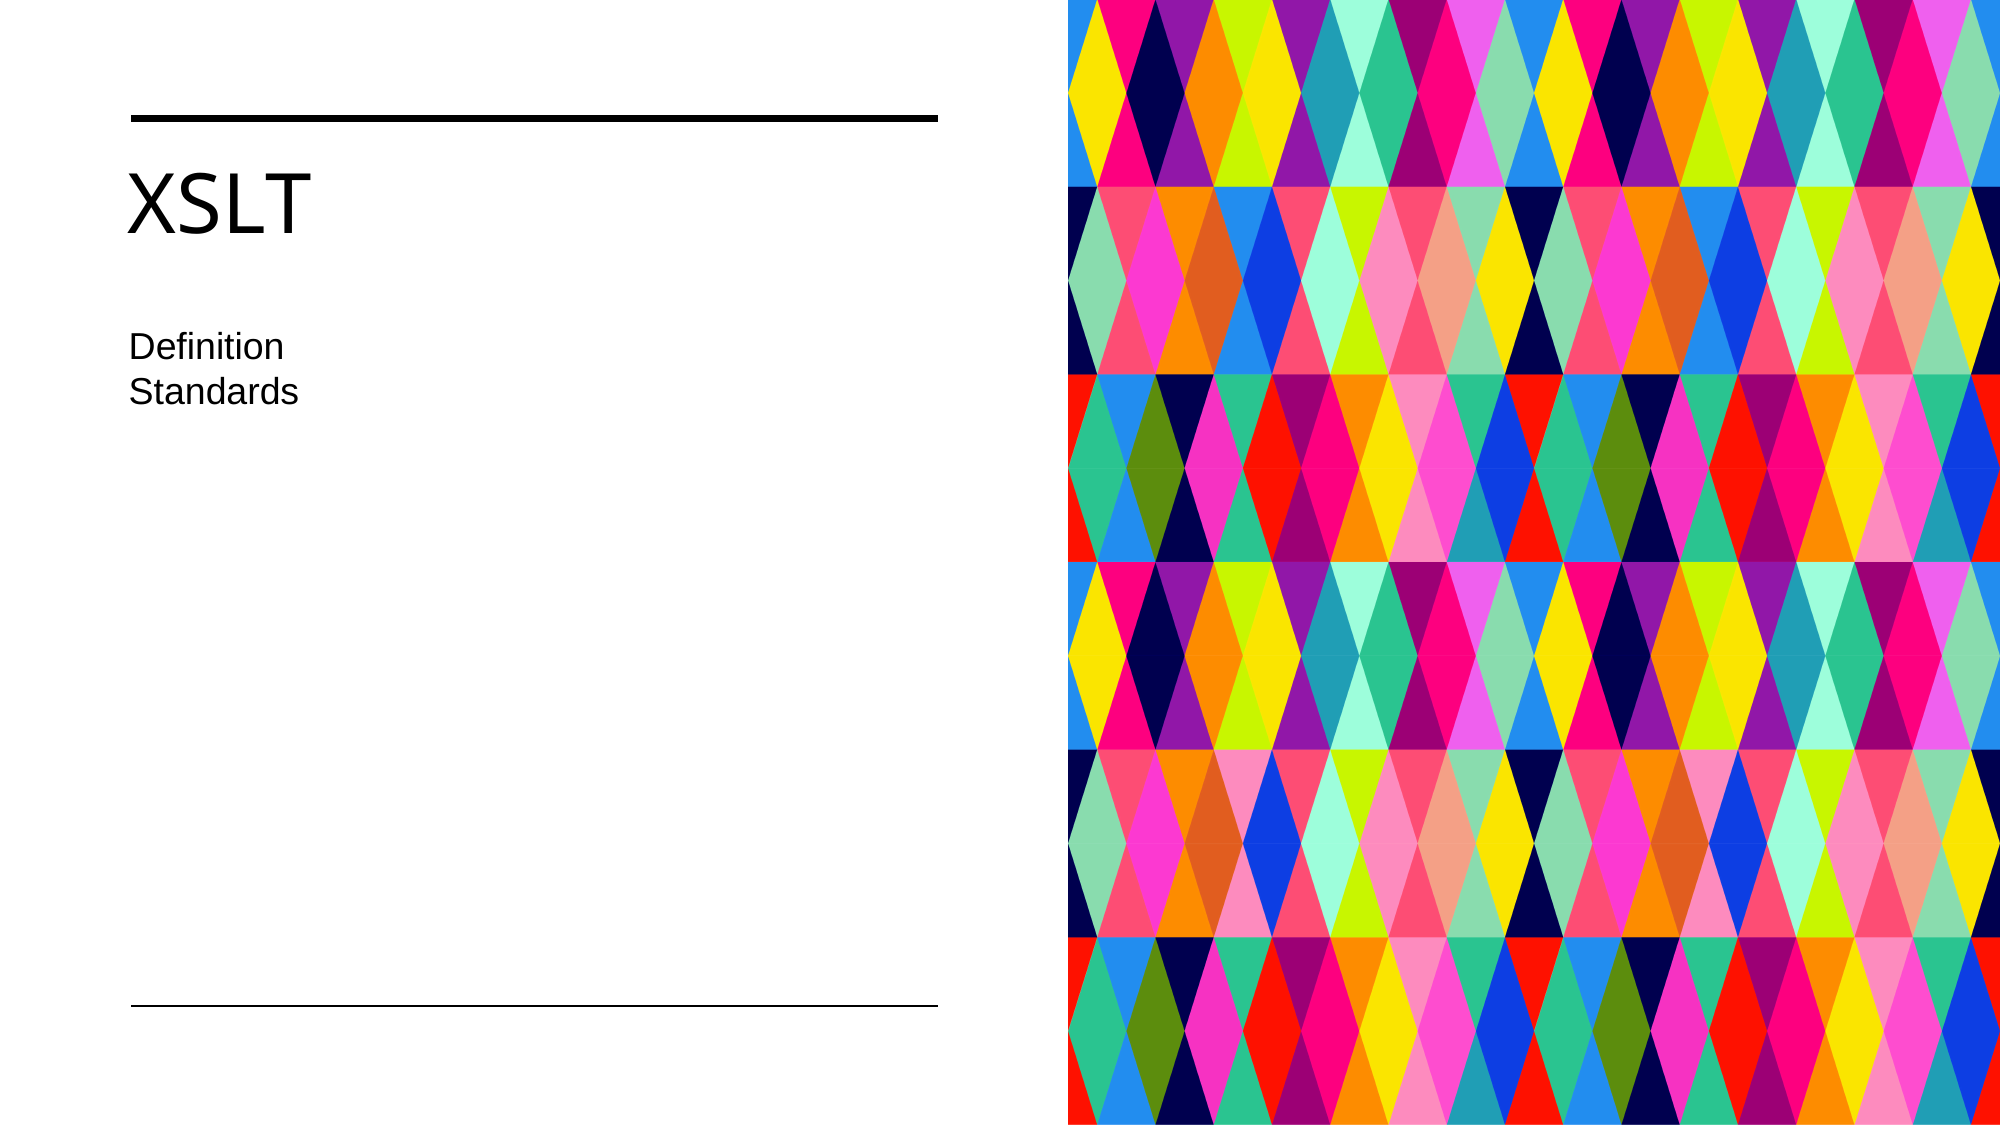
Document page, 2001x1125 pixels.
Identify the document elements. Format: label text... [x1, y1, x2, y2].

subtitle Definition Standards [114, 314, 911, 950]
picture [1068, 0, 2000, 1125]
title XSLT [112, 143, 970, 277]
